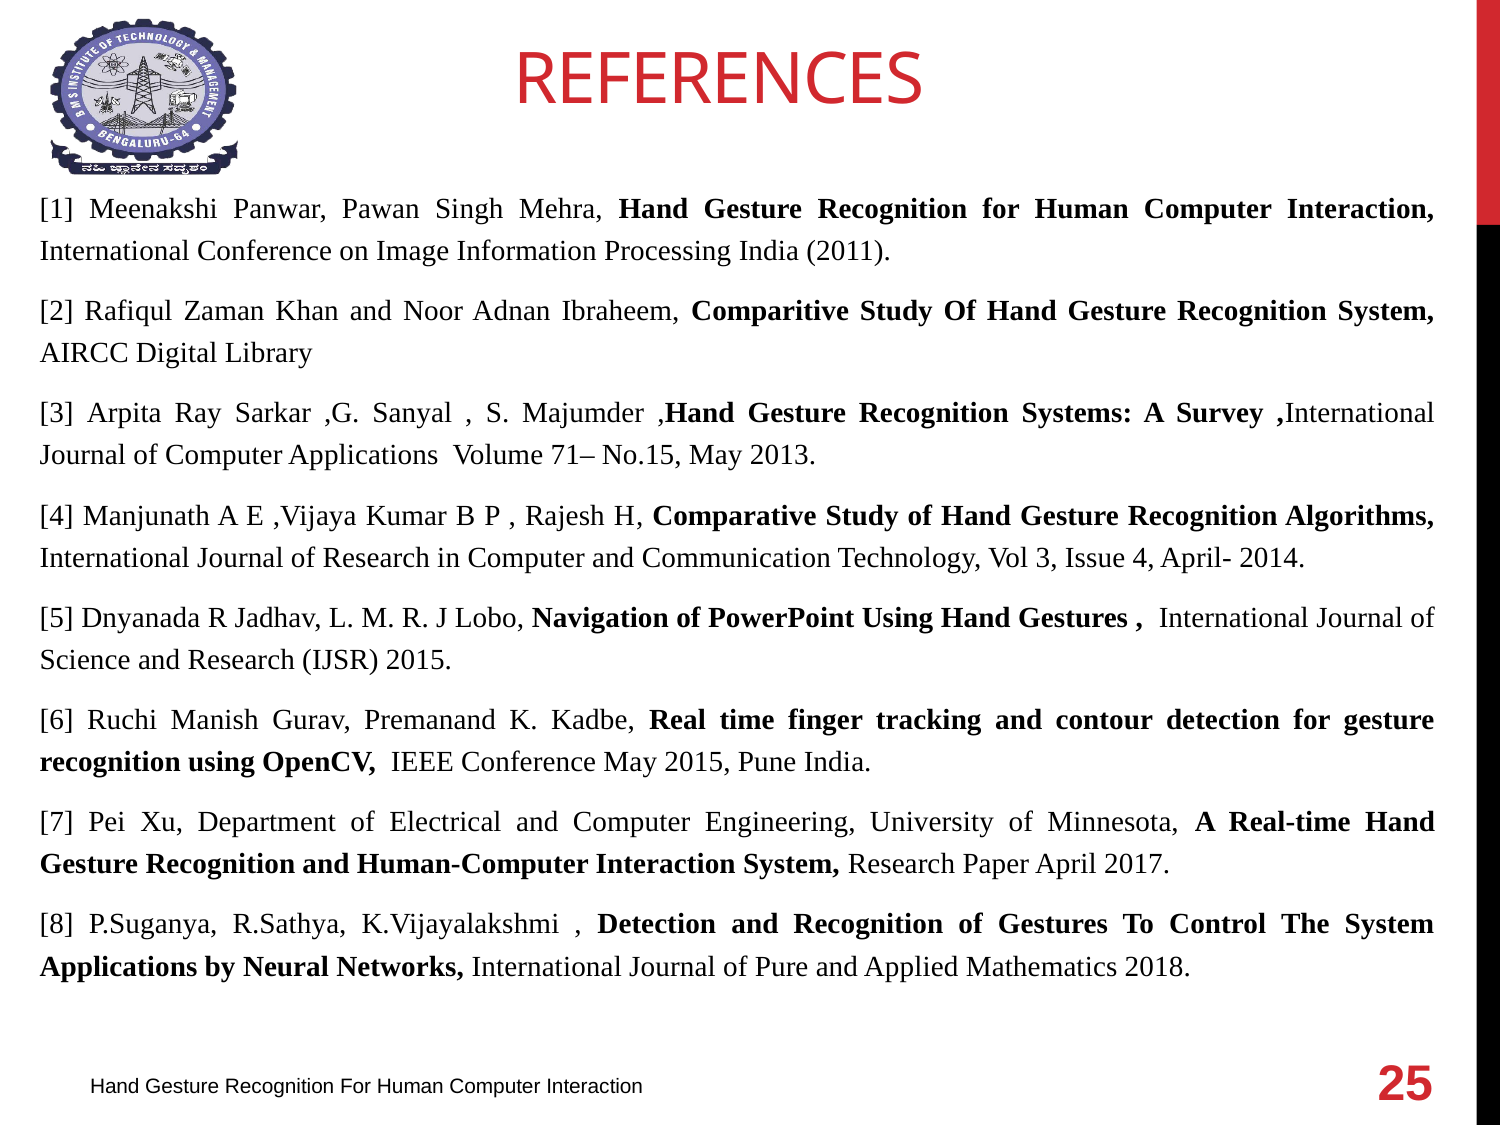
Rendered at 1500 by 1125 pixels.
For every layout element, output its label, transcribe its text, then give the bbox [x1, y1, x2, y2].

text_box [1] Meenakshi Panwar, Pawan Singh Mehra, Hand Gesture Recognition for Human Computer Interaction, International Conference on Image Information Processing India (2011). [2] Rafiqul Zaman Khan and Noor Adnan Ibraheem, Comparitive Study Of Hand Gesture Recognition System, AIRCC Digital Library [3] Arpita Ray Sarkar ,G. Sanyal , S. Majumder ,Hand Gesture Recognition Systems: A Survey ,International Journal of Computer Applications Volume 71– No.15, May 2013. [4] Manjunath A E ,Vijaya Kumar B P , Rajesh H, Comparative Study of Hand Gesture Recognition Algorithms, International Journal of Research in Computer and Communication Technology, Vol 3, Issue 4, April- 2014. [5] Dnyanada R Jadhav, L. M. R. J Lobo, Navigation of PowerPoint Using Hand Gestures , International Journal of Science and Research (IJSR) 2015. [6] Ruchi Manish Gurav, Premanand K. Kadbe, Real time finger tracking and contour detection for gesture recognition using OpenCV, IEEE Conference May 2015, Pune India. [7] Pei Xu, Department of Electrical and Computer Engineering, University of Minnesota, A Real-time Hand Gesture Recognition and Human-Computer Interaction System, Research Paper April 2017. [8] P.Suganya, R.Sathya, K.Vijayalakshmi , Detection and Recognition of Gestures To Control The System Applications by Neural Networks, International Journal of Pure and Applied Mathematics 2018. [24, 174, 1450, 1065]
text_box REFERENCES [324, 24, 1425, 126]
picture [49, 17, 238, 176]
slide_number 25 [1362, 1036, 1500, 1125]
footer Hand Gesture Recognition For Human Computer Interaction [75, 1065, 904, 1104]
